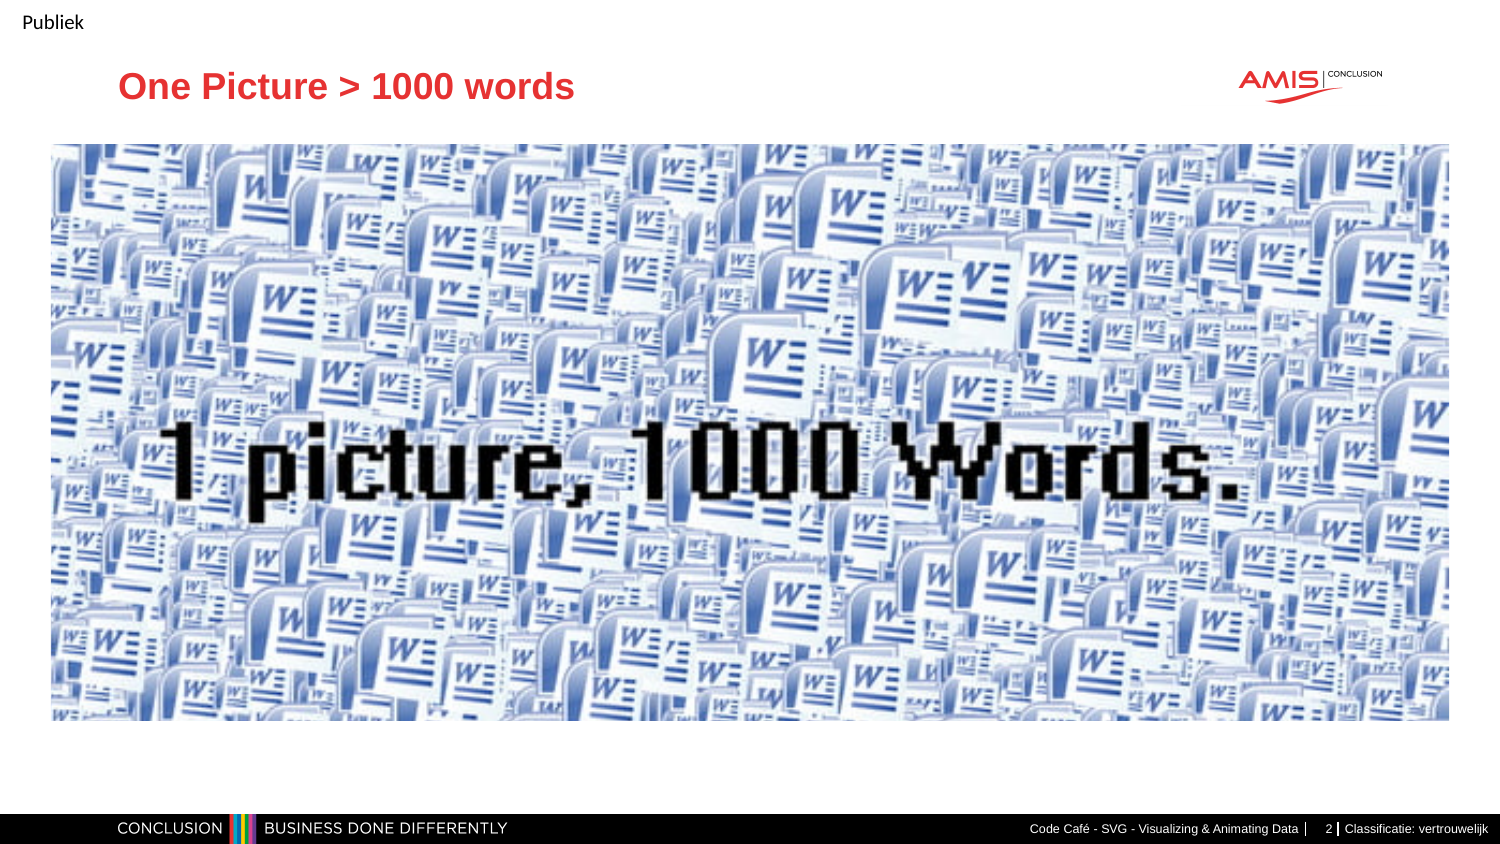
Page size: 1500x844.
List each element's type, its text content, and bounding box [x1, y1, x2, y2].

slide_number 2 [1309, 820, 1333, 839]
footer Code Café - SVG - Visualizing & Animating Data [814, 820, 1299, 839]
title One Picture > 1000 words [118, 47, 1205, 130]
picture [50, 144, 1450, 721]
picture [1205, 59, 1388, 106]
picture [0, 814, 236, 844]
picture [239, 814, 1500, 844]
